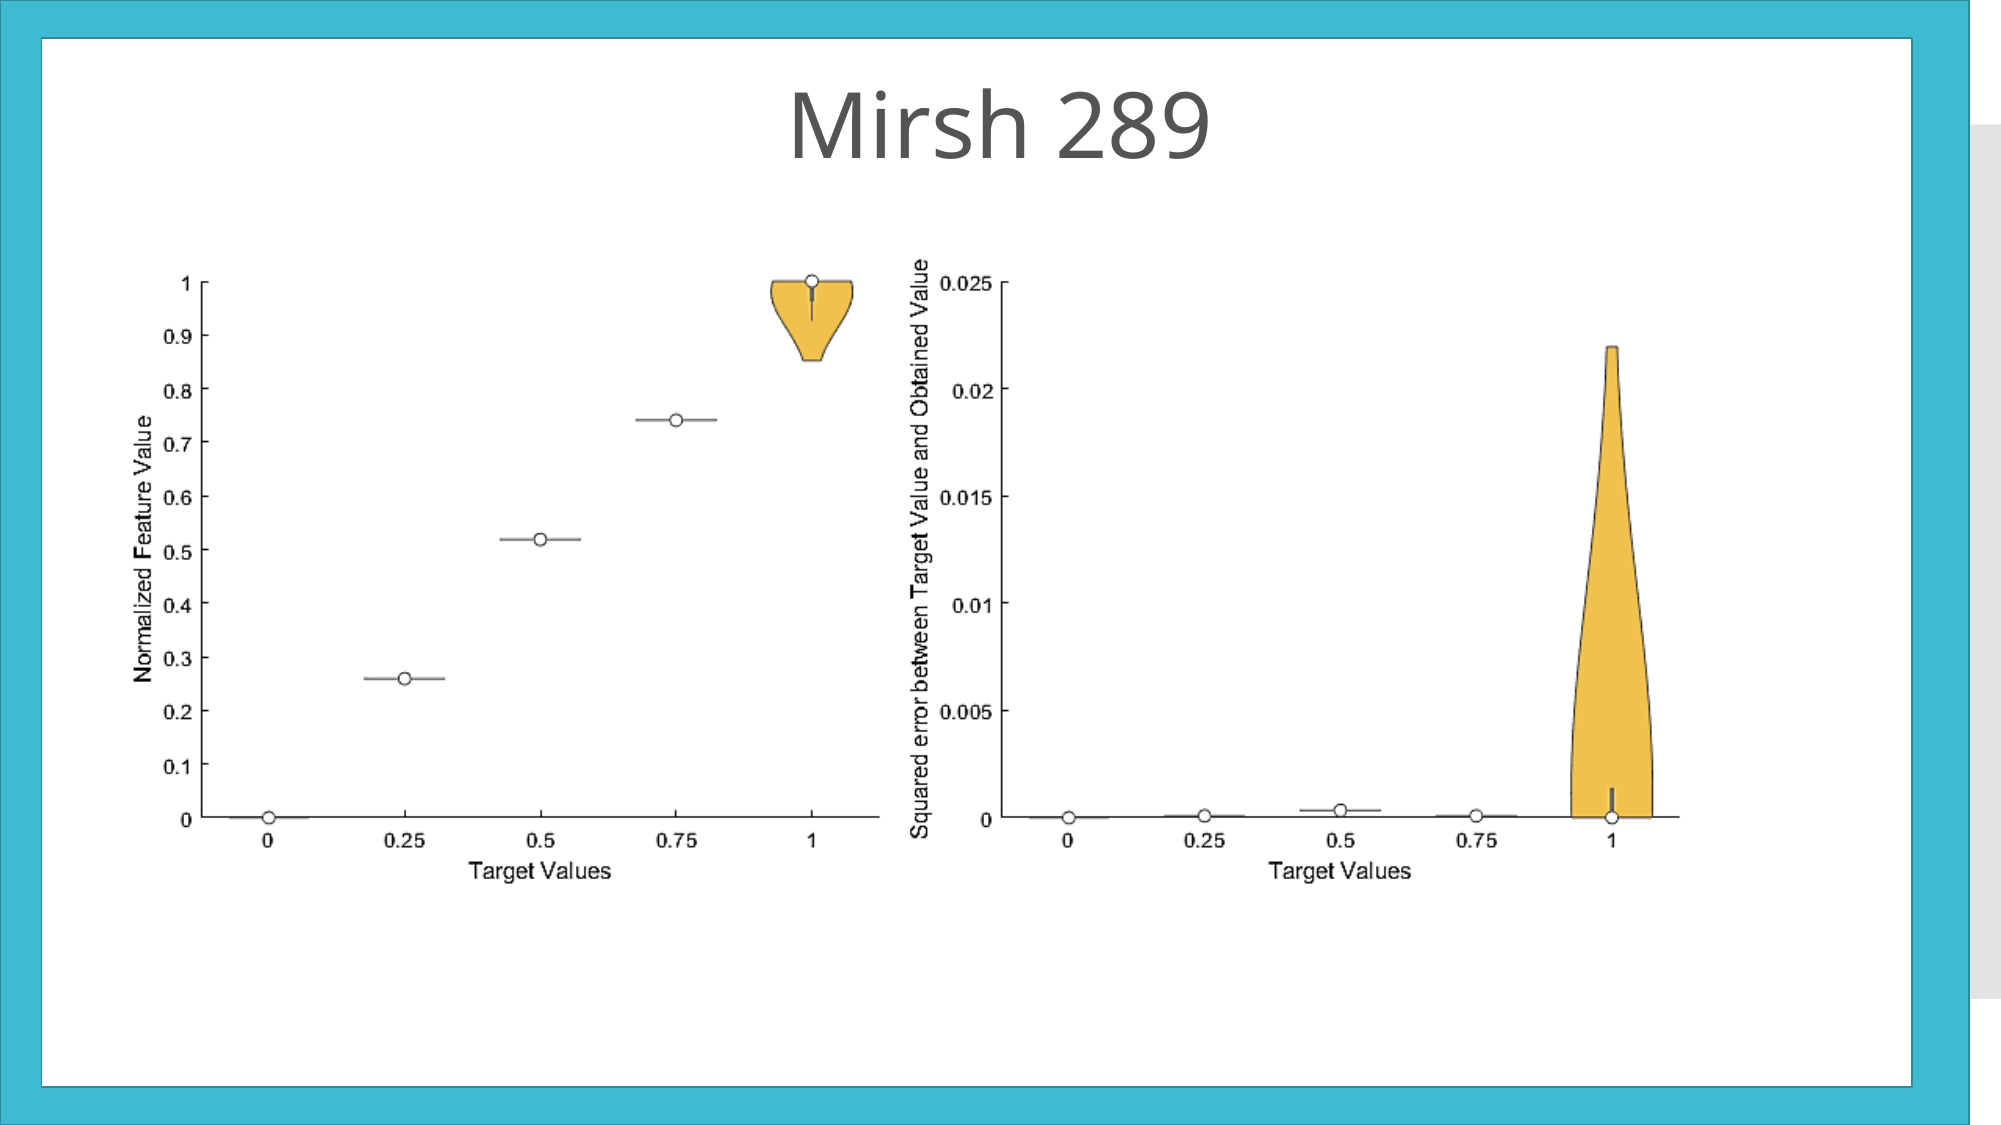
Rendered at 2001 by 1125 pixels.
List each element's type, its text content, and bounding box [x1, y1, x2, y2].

text_box [0, 0, 1970, 1125]
text_box Mirsh 289 [762, 59, 1238, 185]
text_box [42, 39, 593, 1086]
picture [87, 233, 1763, 891]
